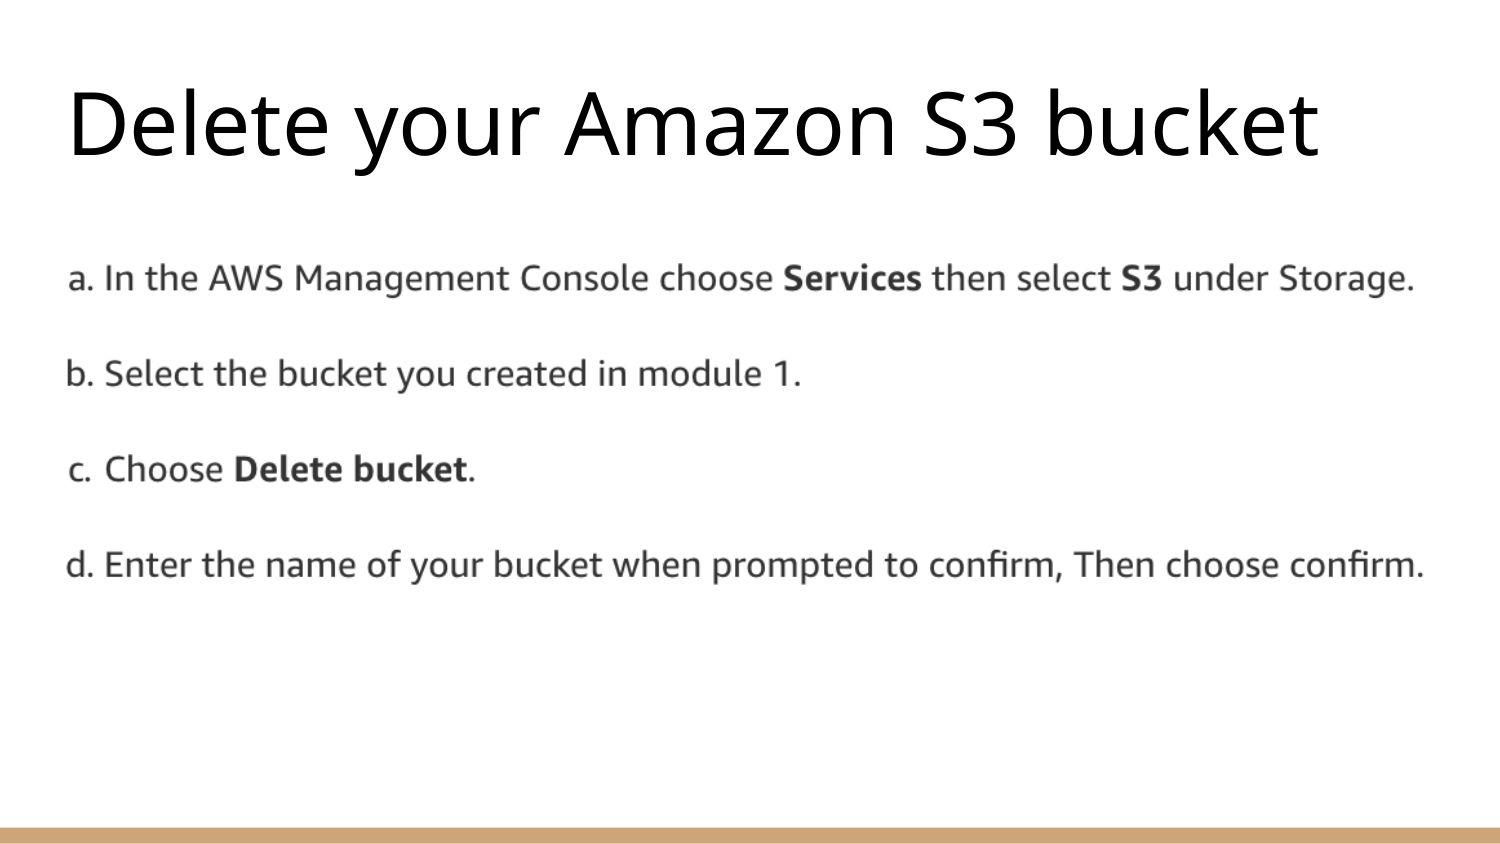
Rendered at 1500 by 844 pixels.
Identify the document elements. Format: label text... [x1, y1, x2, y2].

picture [24, 212, 1476, 640]
title Delete your Amazon S3 bucket [51, 51, 1449, 189]
